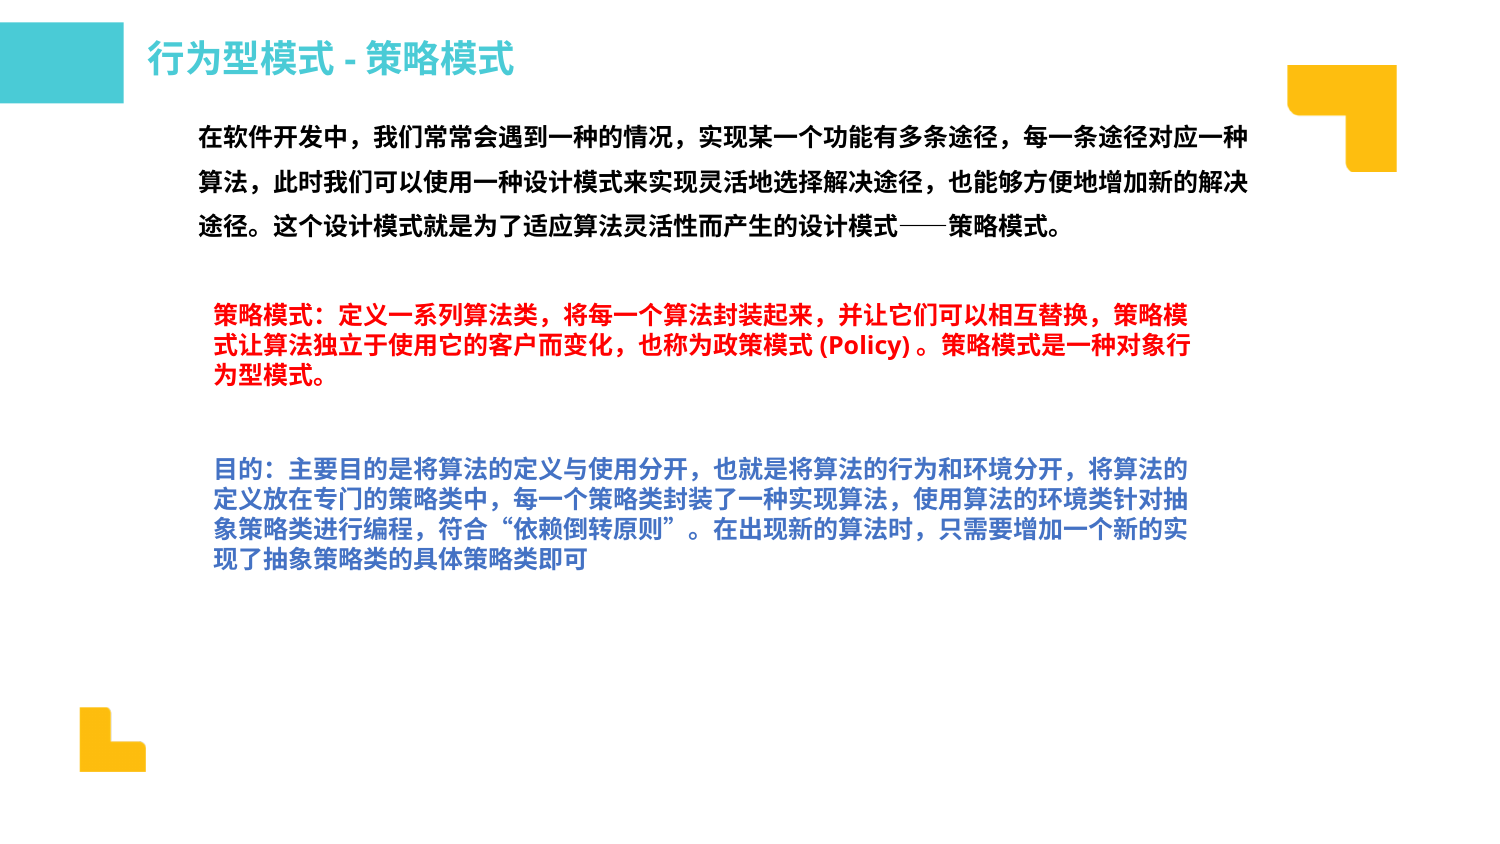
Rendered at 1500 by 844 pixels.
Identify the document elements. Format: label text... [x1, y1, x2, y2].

text_box 在软件开发中，我们常常会遇到一种的情况，实现某一个功能有多条途径，每一条途径对应一种算法，此时我们可以使用一种设计模式来实现灵活地选择解决途径，也能够方便地增加新的解决途径。这个设计模式就是为了适应算法灵活性而产生的设计模式——策略模式。 [184, 98, 1287, 367]
text_box 目的：主要目的是将算法的定义与使用分开，也就是将算法的行为和环境分开，将算法的定义放在专门的策略类中，每一个策略类封装了一种实现算法，使用算法的环境类针对抽象策略类进行编程，符合“依赖倒转原则”。在出现新的算法时，只需要增加一个新的实现了抽象策略类的具体策略类即可 [198, 446, 1220, 581]
text_box [0, 22, 124, 104]
picture [80, 708, 145, 771]
picture [1287, 65, 1397, 172]
list 行为型模式-策略模式 [132, 35, 736, 105]
text_box 策略模式：定义一系列算法类，将每一个算法封装起来，并让它们可以相互替换，策略模式让算法独立于使用它的客户而变化，也称为政策模式(Policy)。策略模式是一种对象行为型模式。 [198, 292, 1220, 397]
